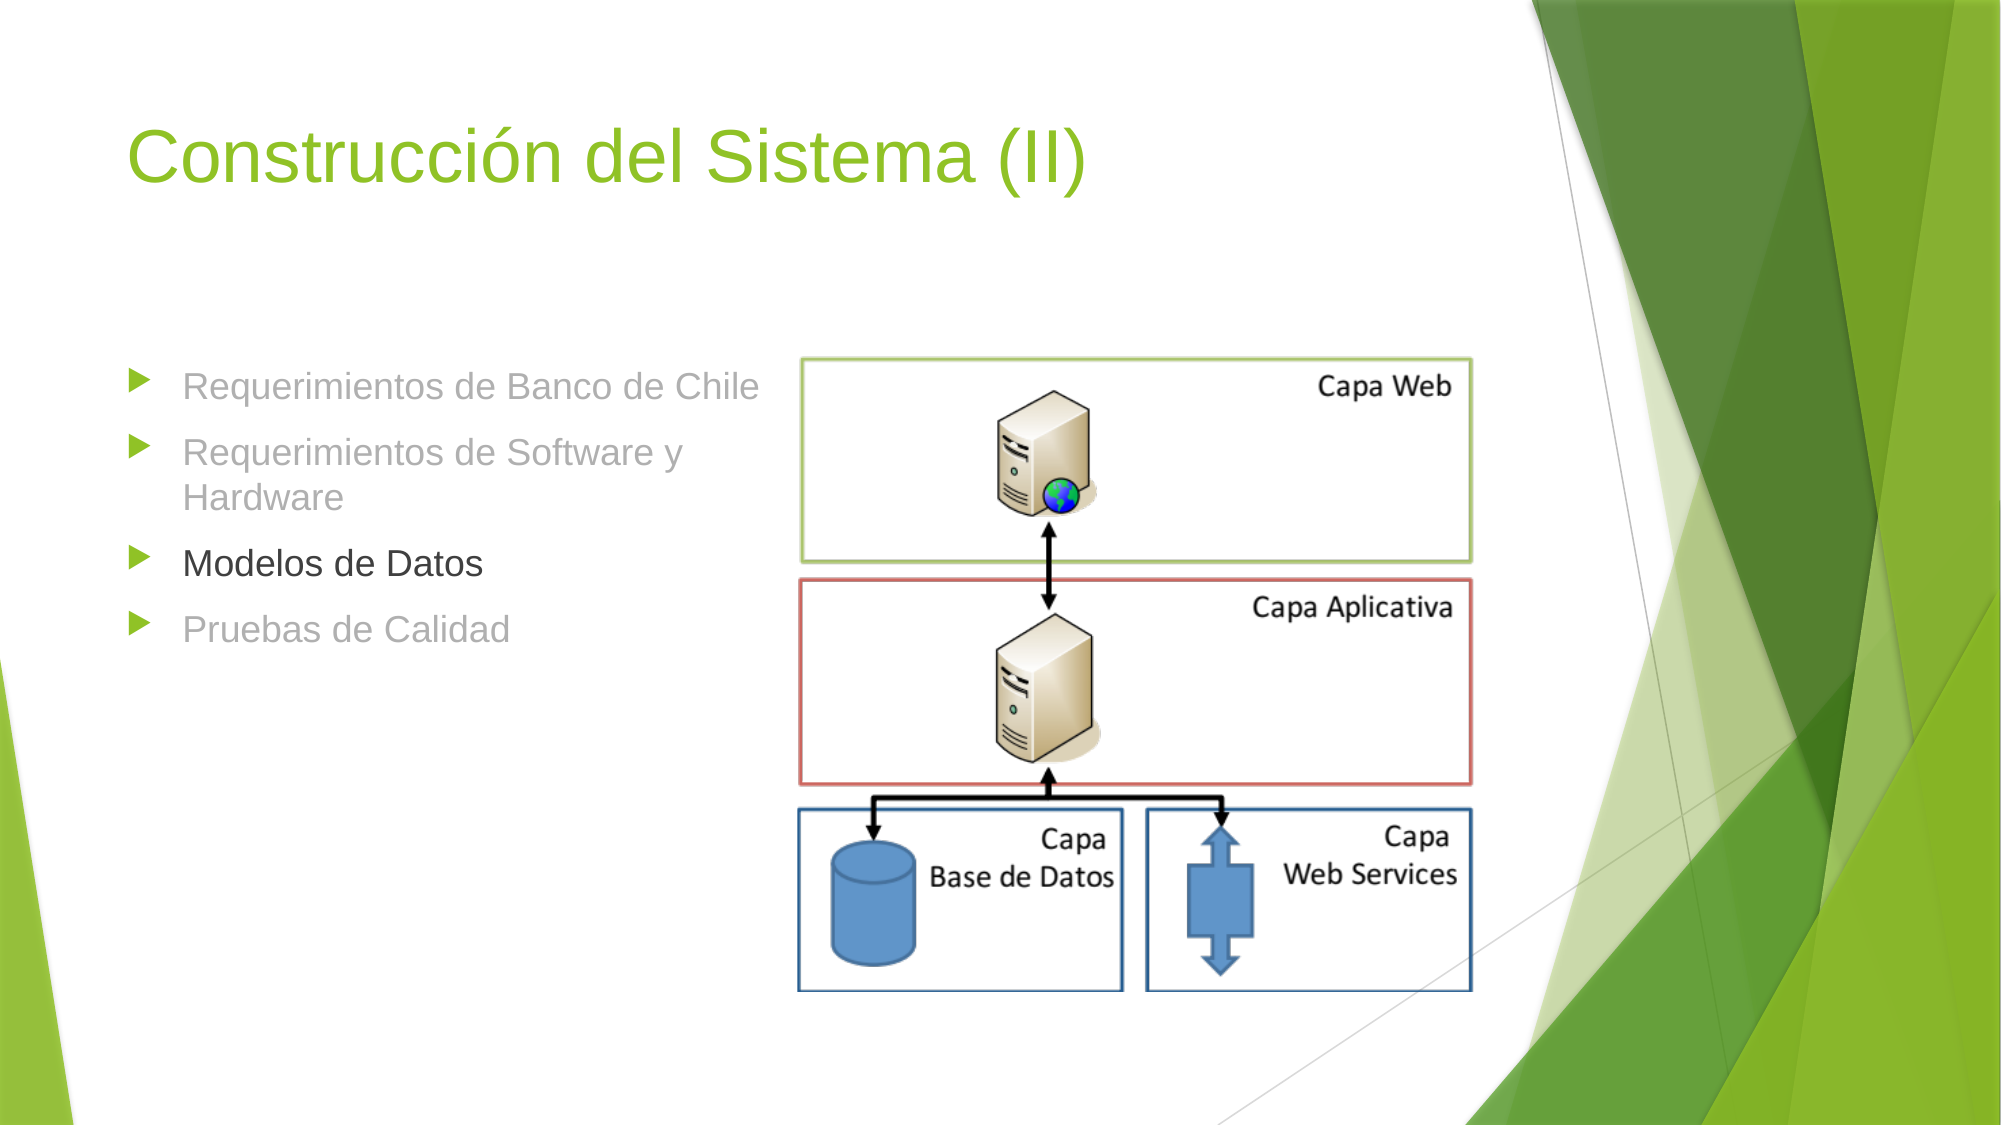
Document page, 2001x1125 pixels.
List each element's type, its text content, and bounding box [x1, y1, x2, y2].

title Construcción del Sistema (II) [111, 99, 1522, 317]
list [796, 353, 1478, 992]
list Requerimientos de Banco de Chile Requerimientos de Software y Hardware Modelos de Datos Pruebas de Calidad [111, 354, 796, 992]
